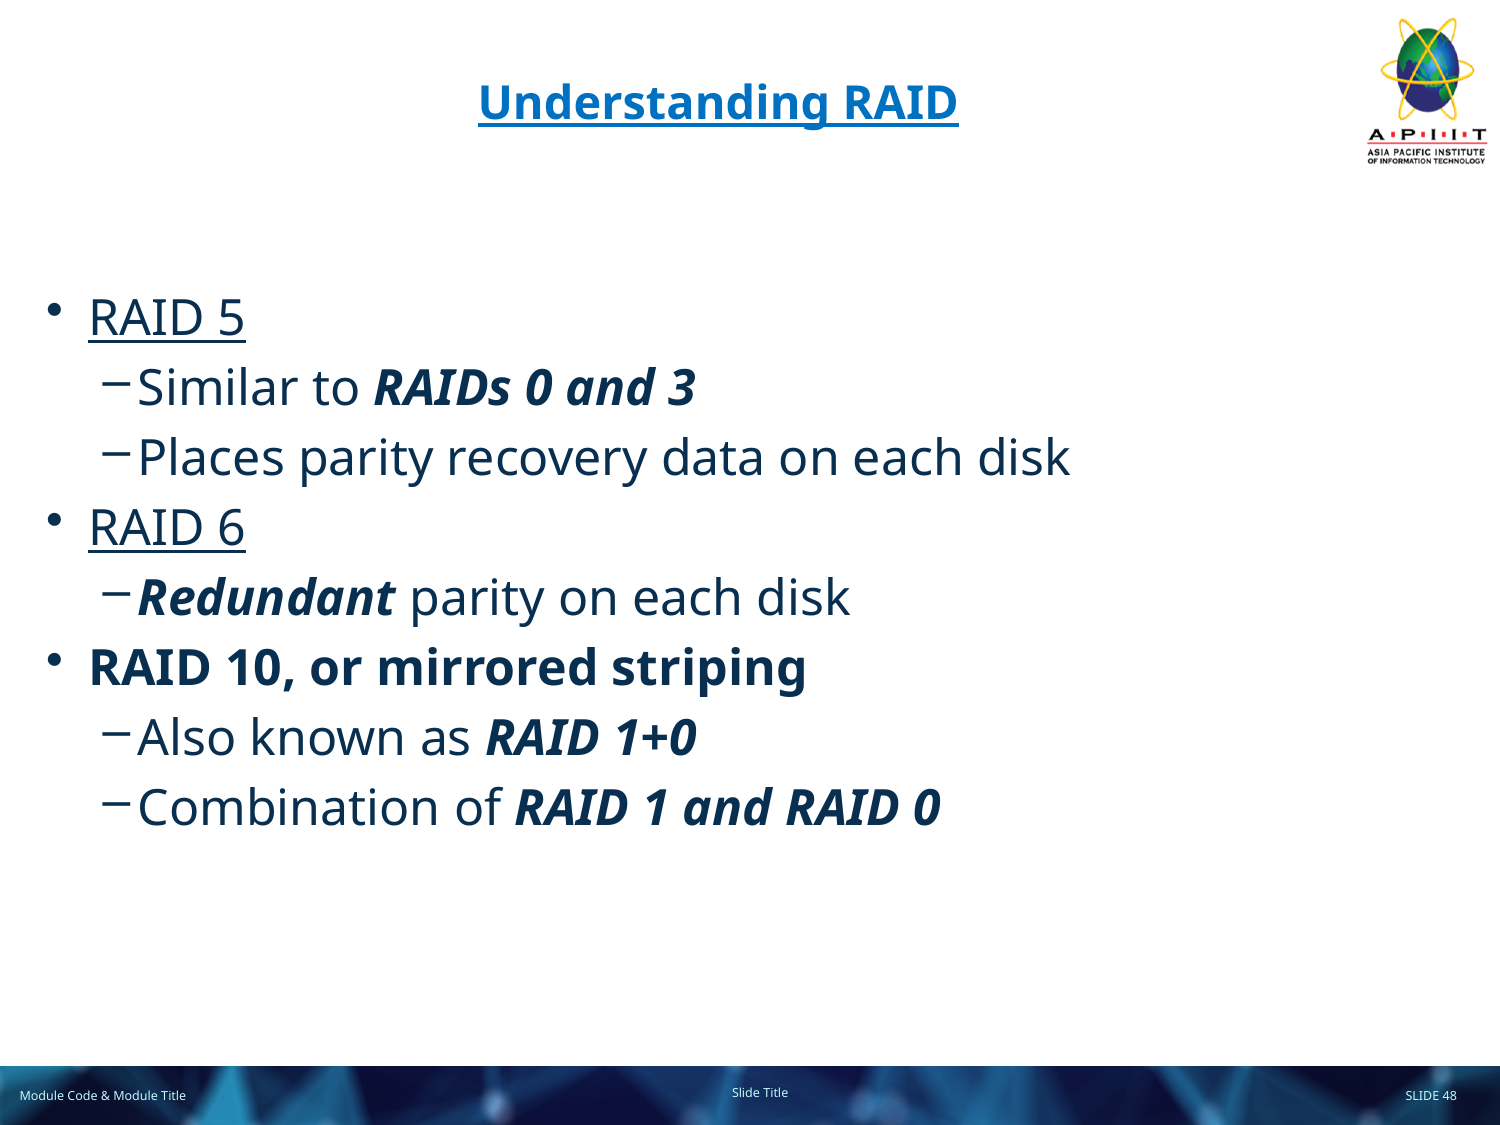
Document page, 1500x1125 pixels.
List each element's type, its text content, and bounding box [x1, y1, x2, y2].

list RAID 5 Similar to RAIDs 0 and 3 Places parity recovery data on each disk RAID 6 Redundant parity on each disk RAID 10, or mirrored striping Also known as RAID 1+0 Combination of RAID 1 and RAID 0 [31, 278, 1477, 1021]
picture [0, 1066, 1500, 1125]
title Understanding RAID [264, 23, 1173, 179]
picture [1353, 0, 1500, 182]
